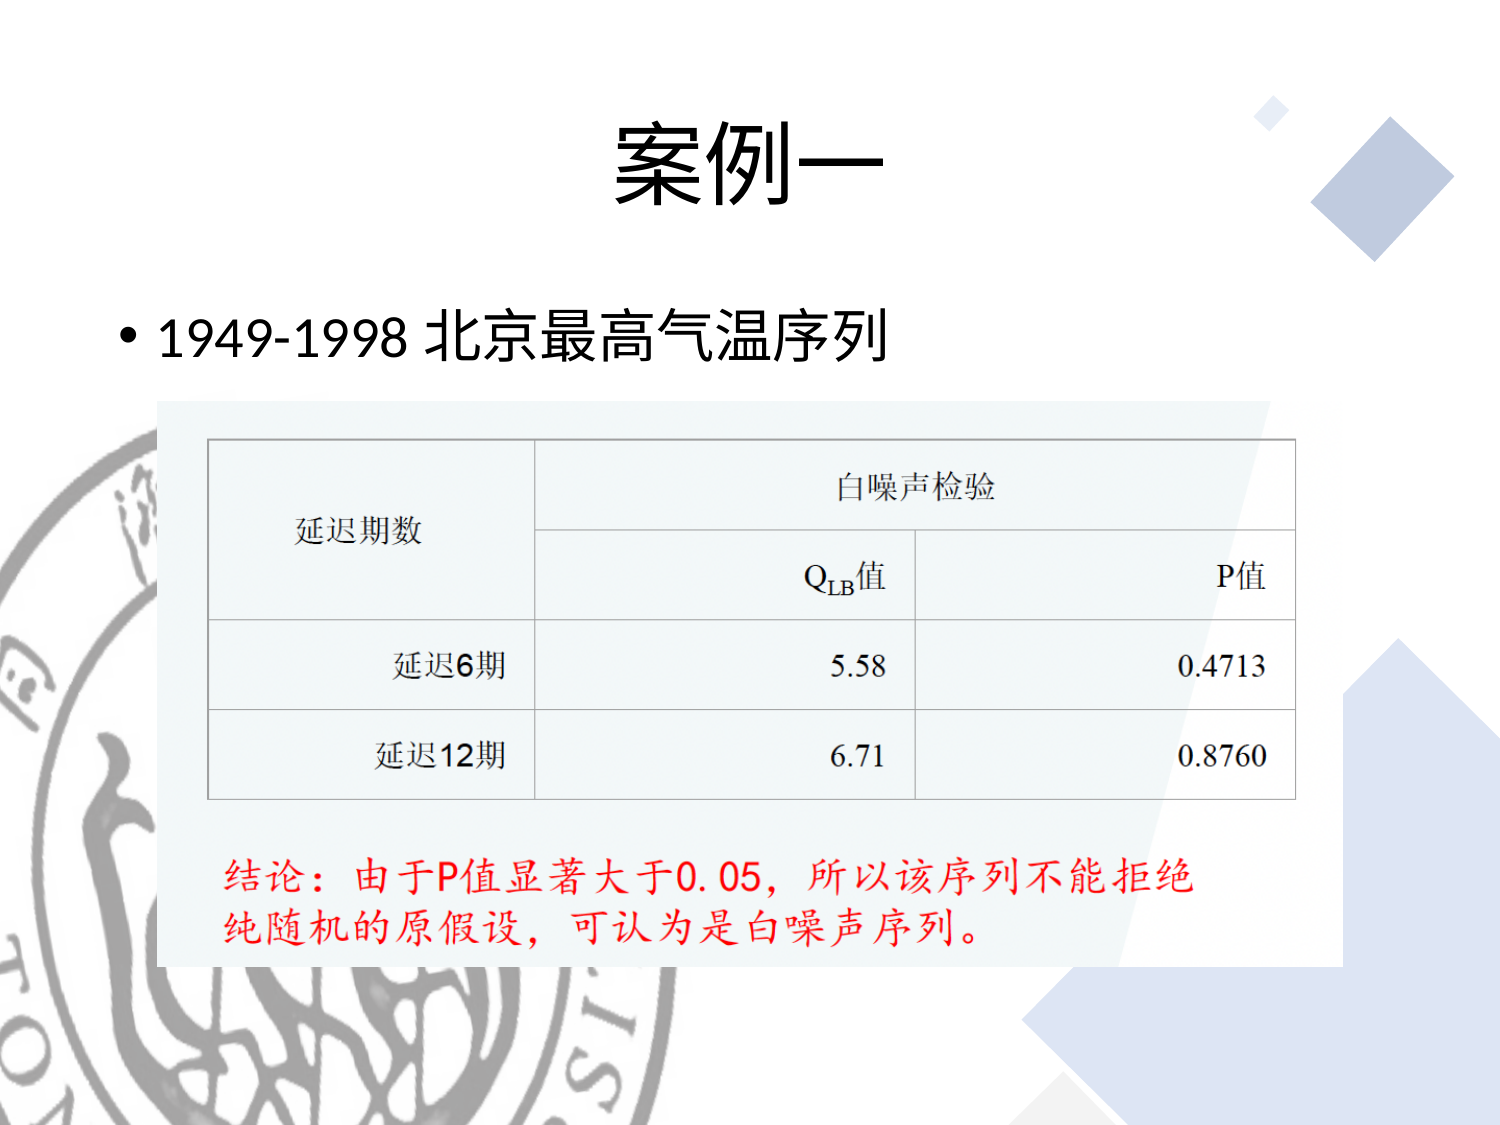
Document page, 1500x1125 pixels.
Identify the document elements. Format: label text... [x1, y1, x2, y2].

list 1949-1998北京最高气温序列 [103, 299, 1397, 1014]
picture [157, 401, 1343, 967]
title 案例一 [103, 59, 1397, 278]
